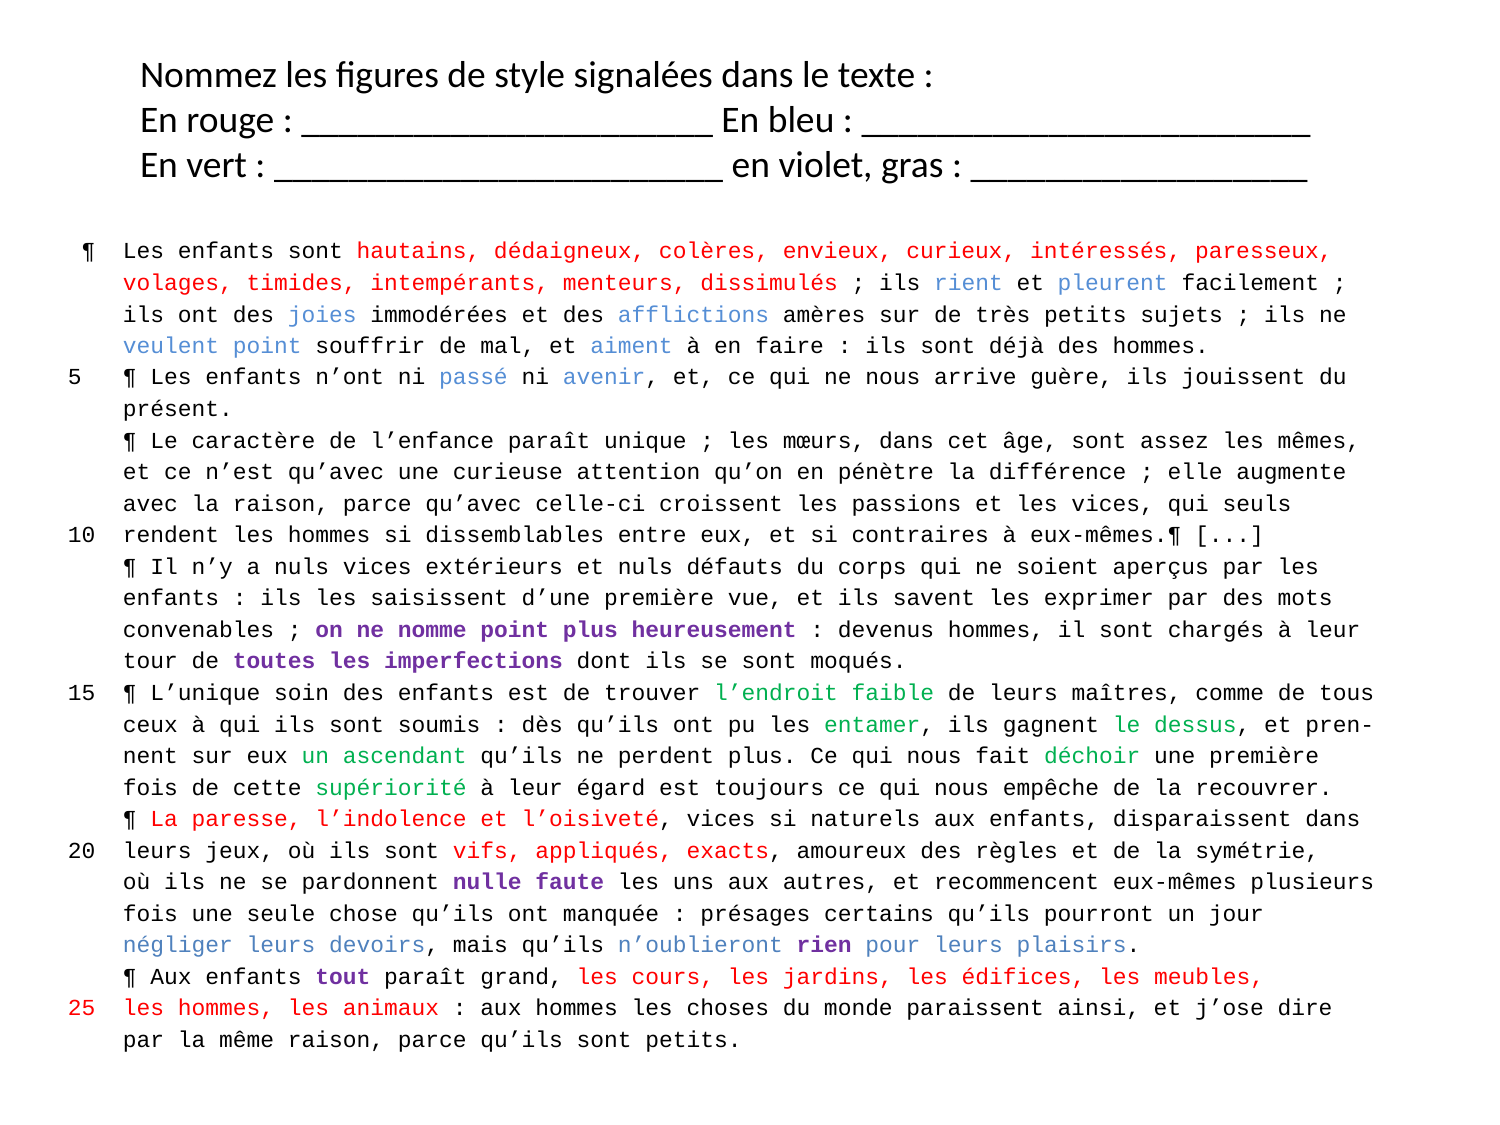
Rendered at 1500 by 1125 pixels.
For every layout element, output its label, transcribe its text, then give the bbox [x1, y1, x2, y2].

text_box Nommez les figures de style signalées dans le texte : En rouge : ______________________ En bleu : ________________________ En vert : ________________________ en violet, gras : __________________ [125, 42, 1337, 193]
text_box ¶ Les enfants sont hautains, dédaigneux, colères, envieux, curieux, intéressés, paresseux, volages, timides, intempérants, menteurs, dissimulés ; ils rient et pleurent facilement ; ils ont des joies immodérées et des afflictions amères sur de très petits sujets ; ils ne veulent point souffrir de mal, et aiment à en faire : ils sont déjà des hommes. 5 ¶ Les enfants n’ont ni passé ni avenir, et, ce qui ne nous arrive guère, ils jouissent du présent. ¶ Le caractère de l’enfance paraît unique ; les mœurs, dans cet âge, sont assez les mêmes, et ce n’est qu’avec une curieuse attention qu’on en pénètre la différence ; elle augmente avec la raison, parce qu’avec celle-ci croissent les passions et les vices, qui seuls 10 rendent les hommes si dissemblables entre eux, et si contraires à eux-mêmes.¶ [...] ¶ Il n’y a nuls vices extérieurs et nuls défauts du corps qui ne soient aperçus par les enfants : ils les saisissent d’une première vue, et ils savent les exprimer par des mots convenables ; on ne nomme point plus heureusement : devenus hommes, il sont chargés à leur tour de toutes les imperfections dont ils se sont moqués. 15 ¶ L’unique soin des enfants est de trouver l’endroit faible de leurs maîtres, comme de tous ceux à qui ils sont soumis : dès qu’ils ont pu les entamer, ils gagnent le dessus, et pren- nent sur eux un ascendant qu’ils ne perdent plus. Ce qui nous fait déchoir une première fois de cette supériorité à leur égard est toujours ce qui nous empêche de la recouvrer. ¶ La paresse, l’indolence et l’oisiveté, vices si naturels aux enfants, disparaissent dans 20 leurs jeux, où ils sont vifs, appliqués, exacts, amoureux des règles et de la symétrie, où ils ne se pardonnent nulle faute les uns aux autres, et recommencent eux-mêmes plusieurs fois une seule chose qu’ils ont manquée : présages certains qu’ils pourront un jour négliger leurs devoirs, mais qu’ils n’oublieront rien pour leurs plaisirs. ¶ Aux enfants tout paraît grand, les cours, les jardins, les édifices, les meubles, 25 les hommes, les animaux : aux hommes les choses du monde paraissent ainsi, et j’ose dire par la même raison, parce qu’ils sont petits. [53, 224, 1409, 1060]
